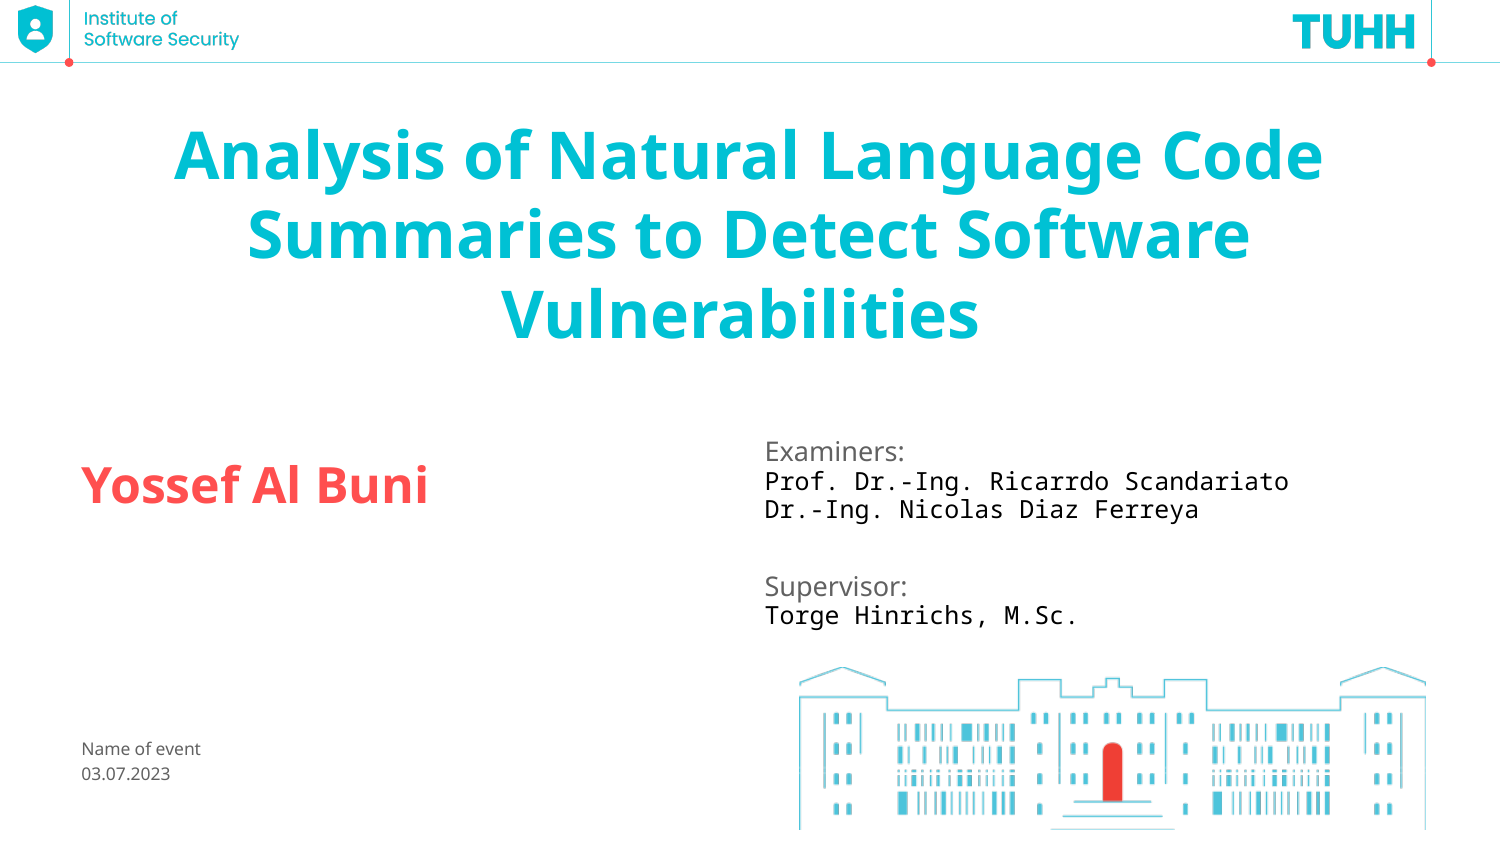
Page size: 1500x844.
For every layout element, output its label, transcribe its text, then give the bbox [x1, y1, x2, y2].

text_box Examiners: Prof. Dr.-Ing. Ricarrdo Scandariato Dr.-Ing. Nicolas Diaz Ferreya Supervisor: Torge Hinrichs, M.Sc. [757, 433, 1396, 656]
picture [16, 3, 56, 58]
picture [799, 667, 1426, 830]
title Analysis of Natural Language Code Summaries to Detect Software Vulnerabilities [73, 110, 1426, 360]
picture [78, 2, 240, 57]
picture [1292, 14, 1415, 50]
subtitle Yossef Al Buni [73, 445, 729, 669]
list Name of event 03.07.2023 [73, 729, 800, 793]
